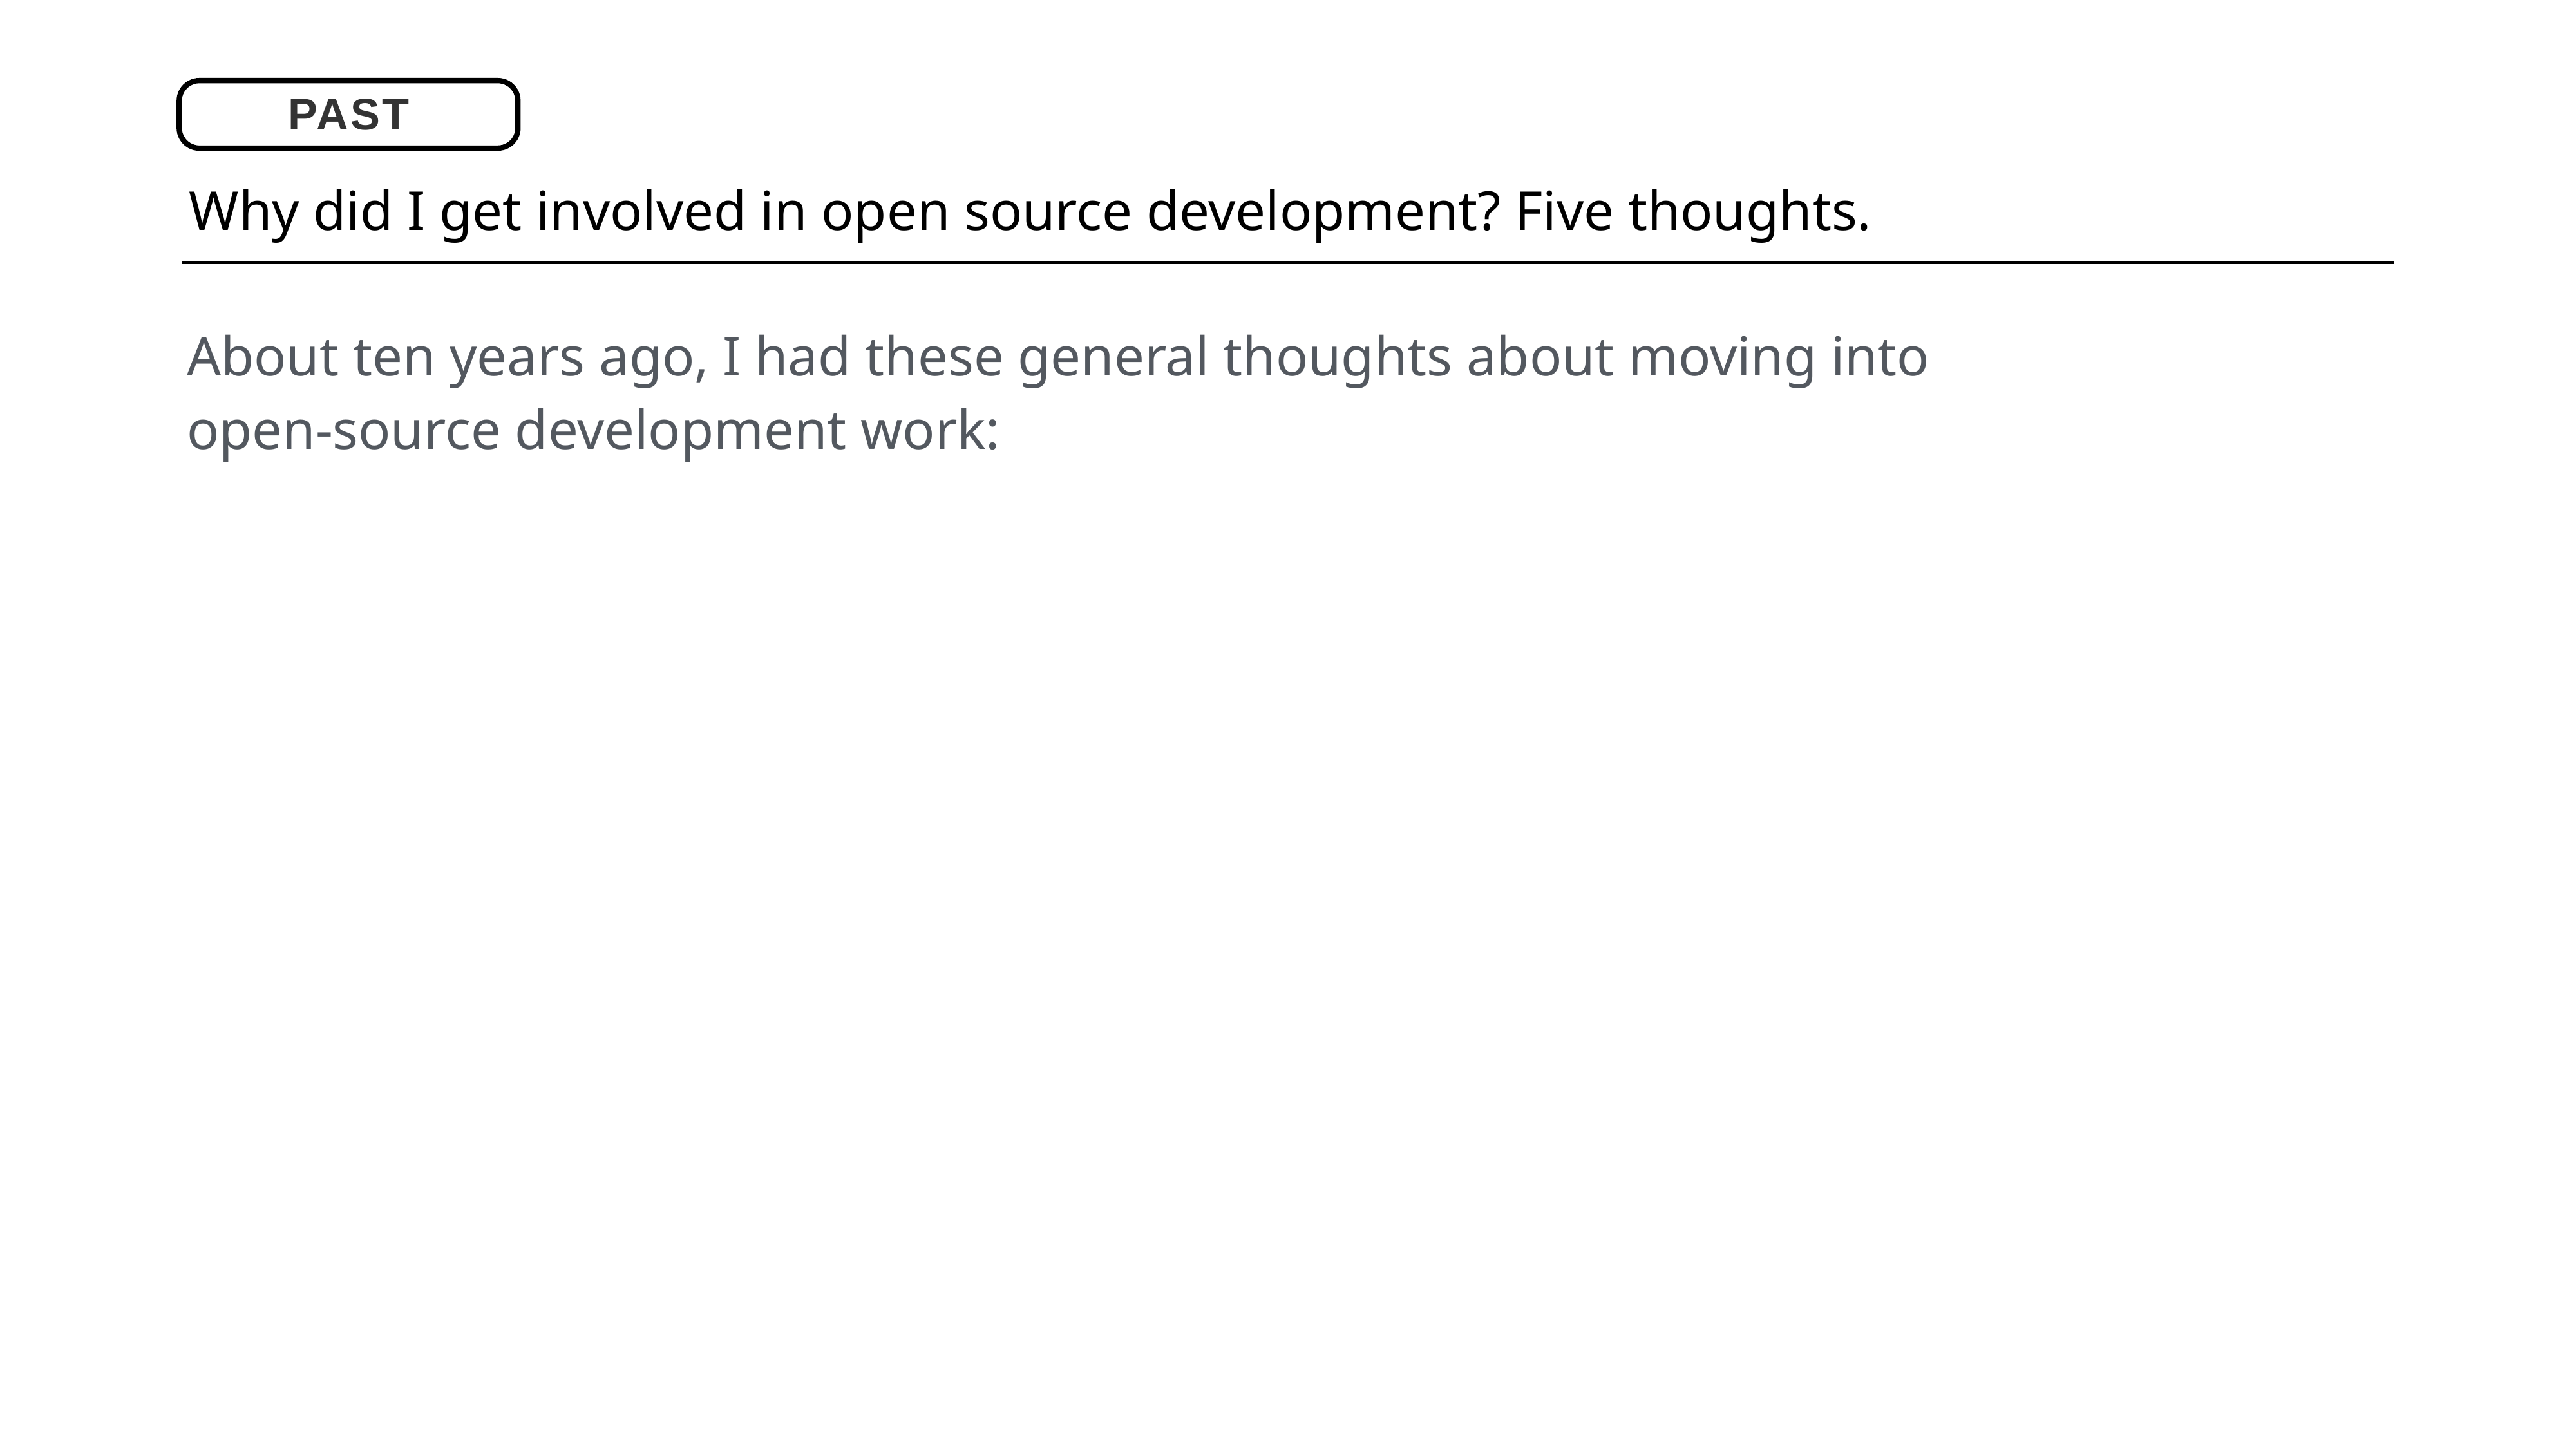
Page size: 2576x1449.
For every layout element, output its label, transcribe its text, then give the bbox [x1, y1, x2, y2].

text_box Why did I get involved in open source development? Five thoughts. [184, 167, 2392, 252]
text_box About ten years ago, I had these general thoughts about moving into open-source development work: [182, 312, 2062, 471]
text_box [139, 80, 558, 149]
